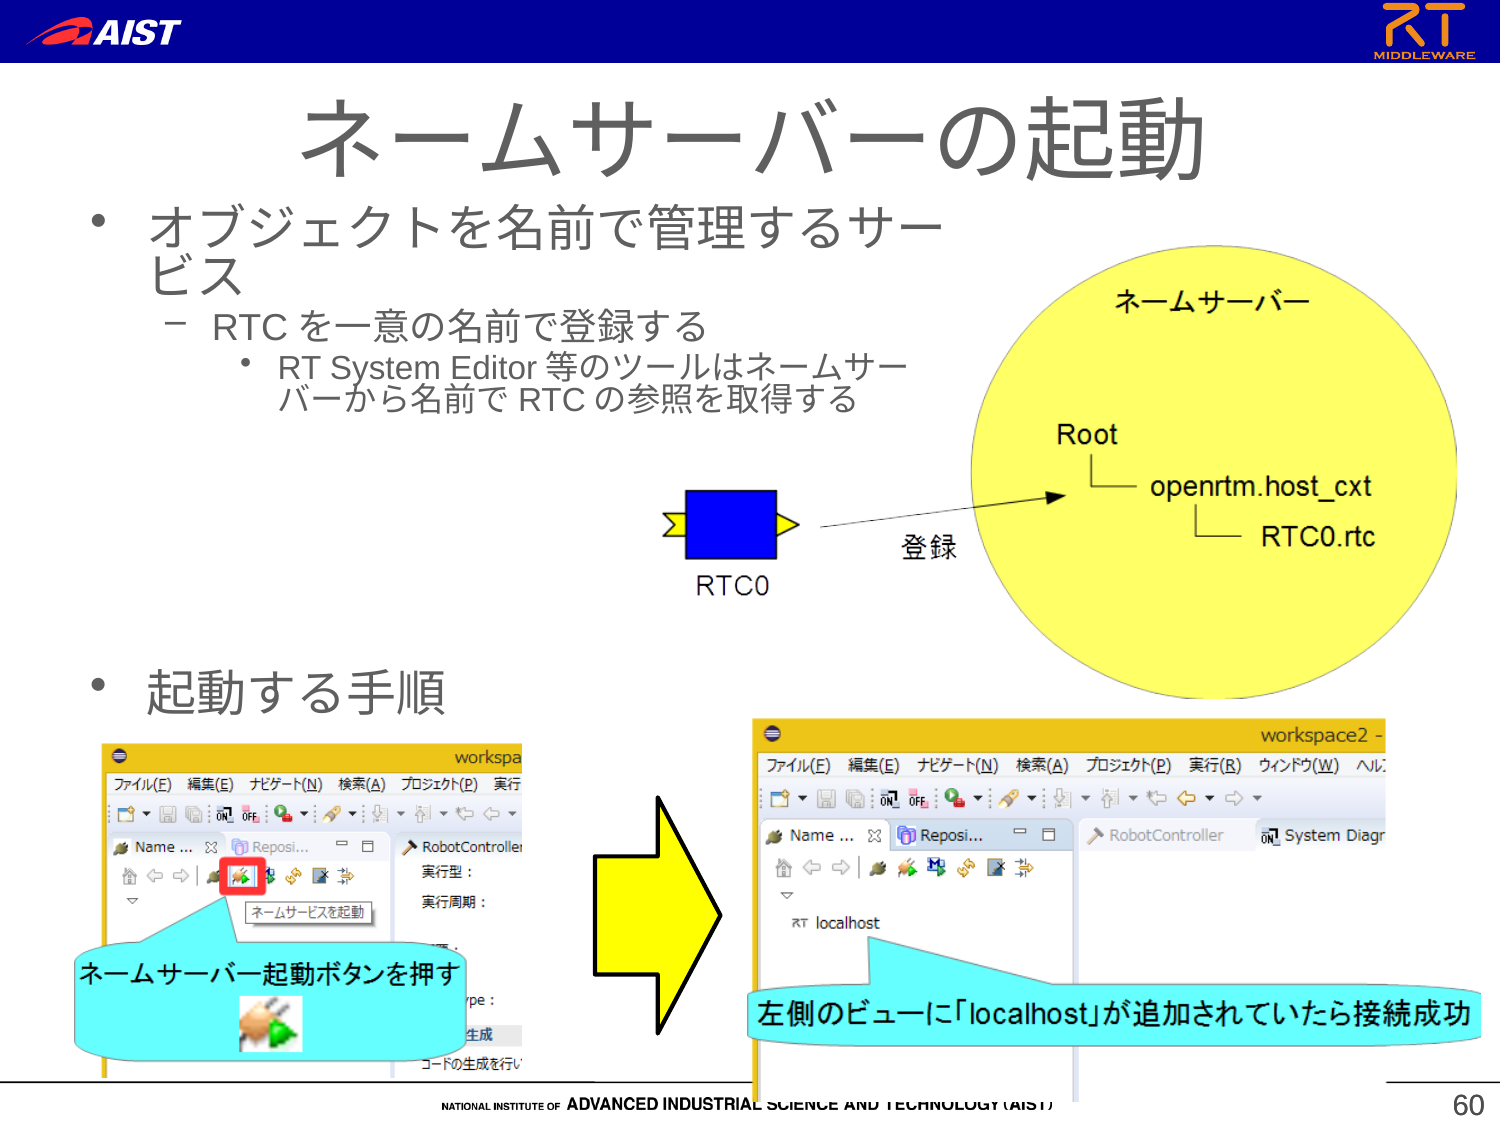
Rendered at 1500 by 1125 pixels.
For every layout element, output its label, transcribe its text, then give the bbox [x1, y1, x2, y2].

text_box [592, 795, 723, 1036]
text_box 60 [1149, 1078, 1500, 1125]
picture [653, 244, 1457, 700]
picture [74, 742, 522, 1079]
text_box 起動する手順 [75, 665, 1374, 1079]
list オブジェクトを名前で管理するサービス RTCを一意の名前で登録する RT System Editor等のツールはネームサーバーから名前でRTCの参照を取得する [75, 208, 987, 614]
picture [0, 0, 1500, 63]
title ネームサーバーの起動 [29, 66, 1474, 208]
picture [442, 718, 1482, 1110]
